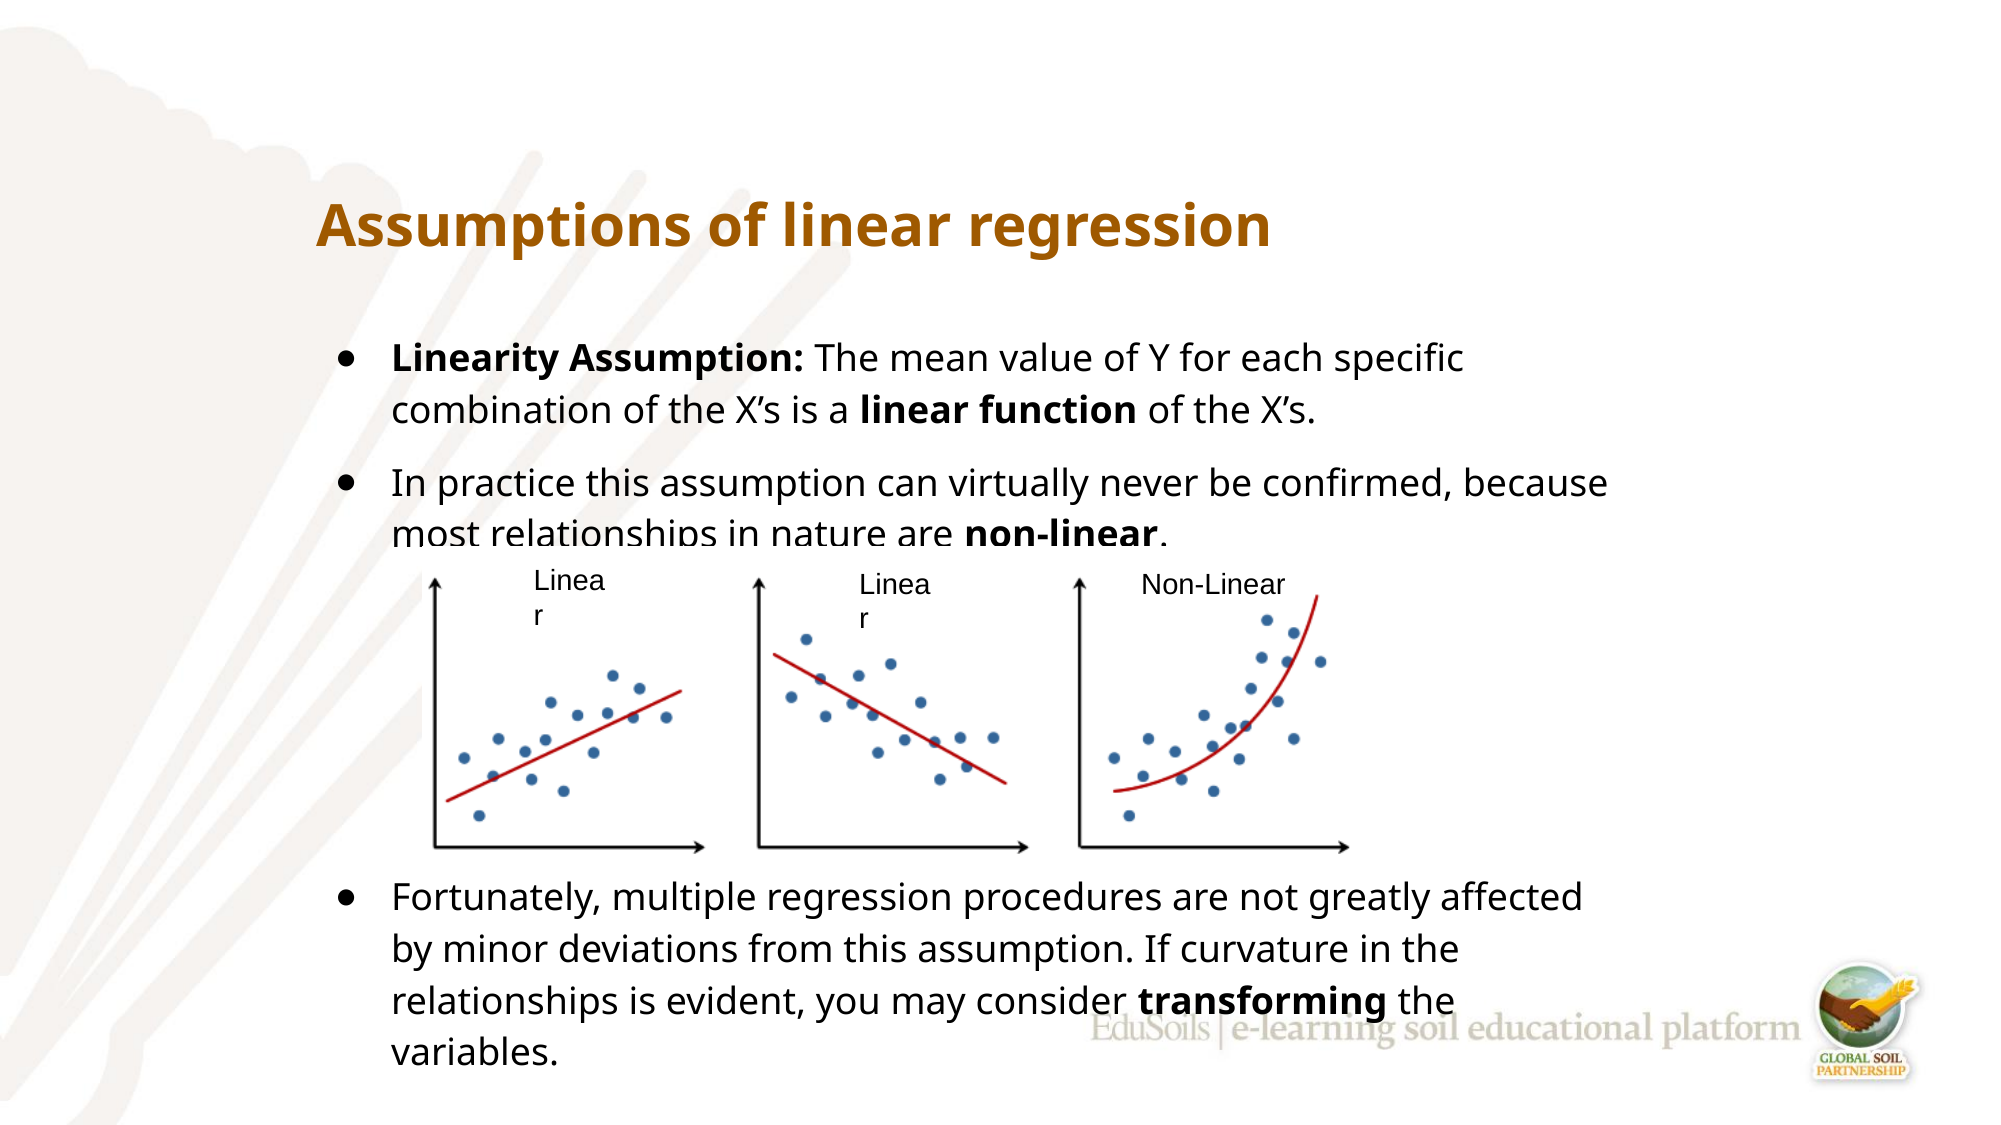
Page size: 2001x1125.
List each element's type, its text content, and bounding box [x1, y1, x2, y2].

title Assumptions of linear regression [301, 173, 1699, 273]
list Linearity Assumption: The mean value of Y for each specific combination of the X’s is a linear function of the X’s. In practice this assumption can virtually never be confirmed, because most relationships in nature are non-linear. Fortunately, multiple regression procedures are not greatly affected by minor deviations from this assumption. If curvature in the relationships is evident, you may consider transforming the variables. [301, 312, 1643, 1023]
slide_number ‹#› [1639, 1019, 1730, 1106]
picture [0, 0, 2001, 1125]
